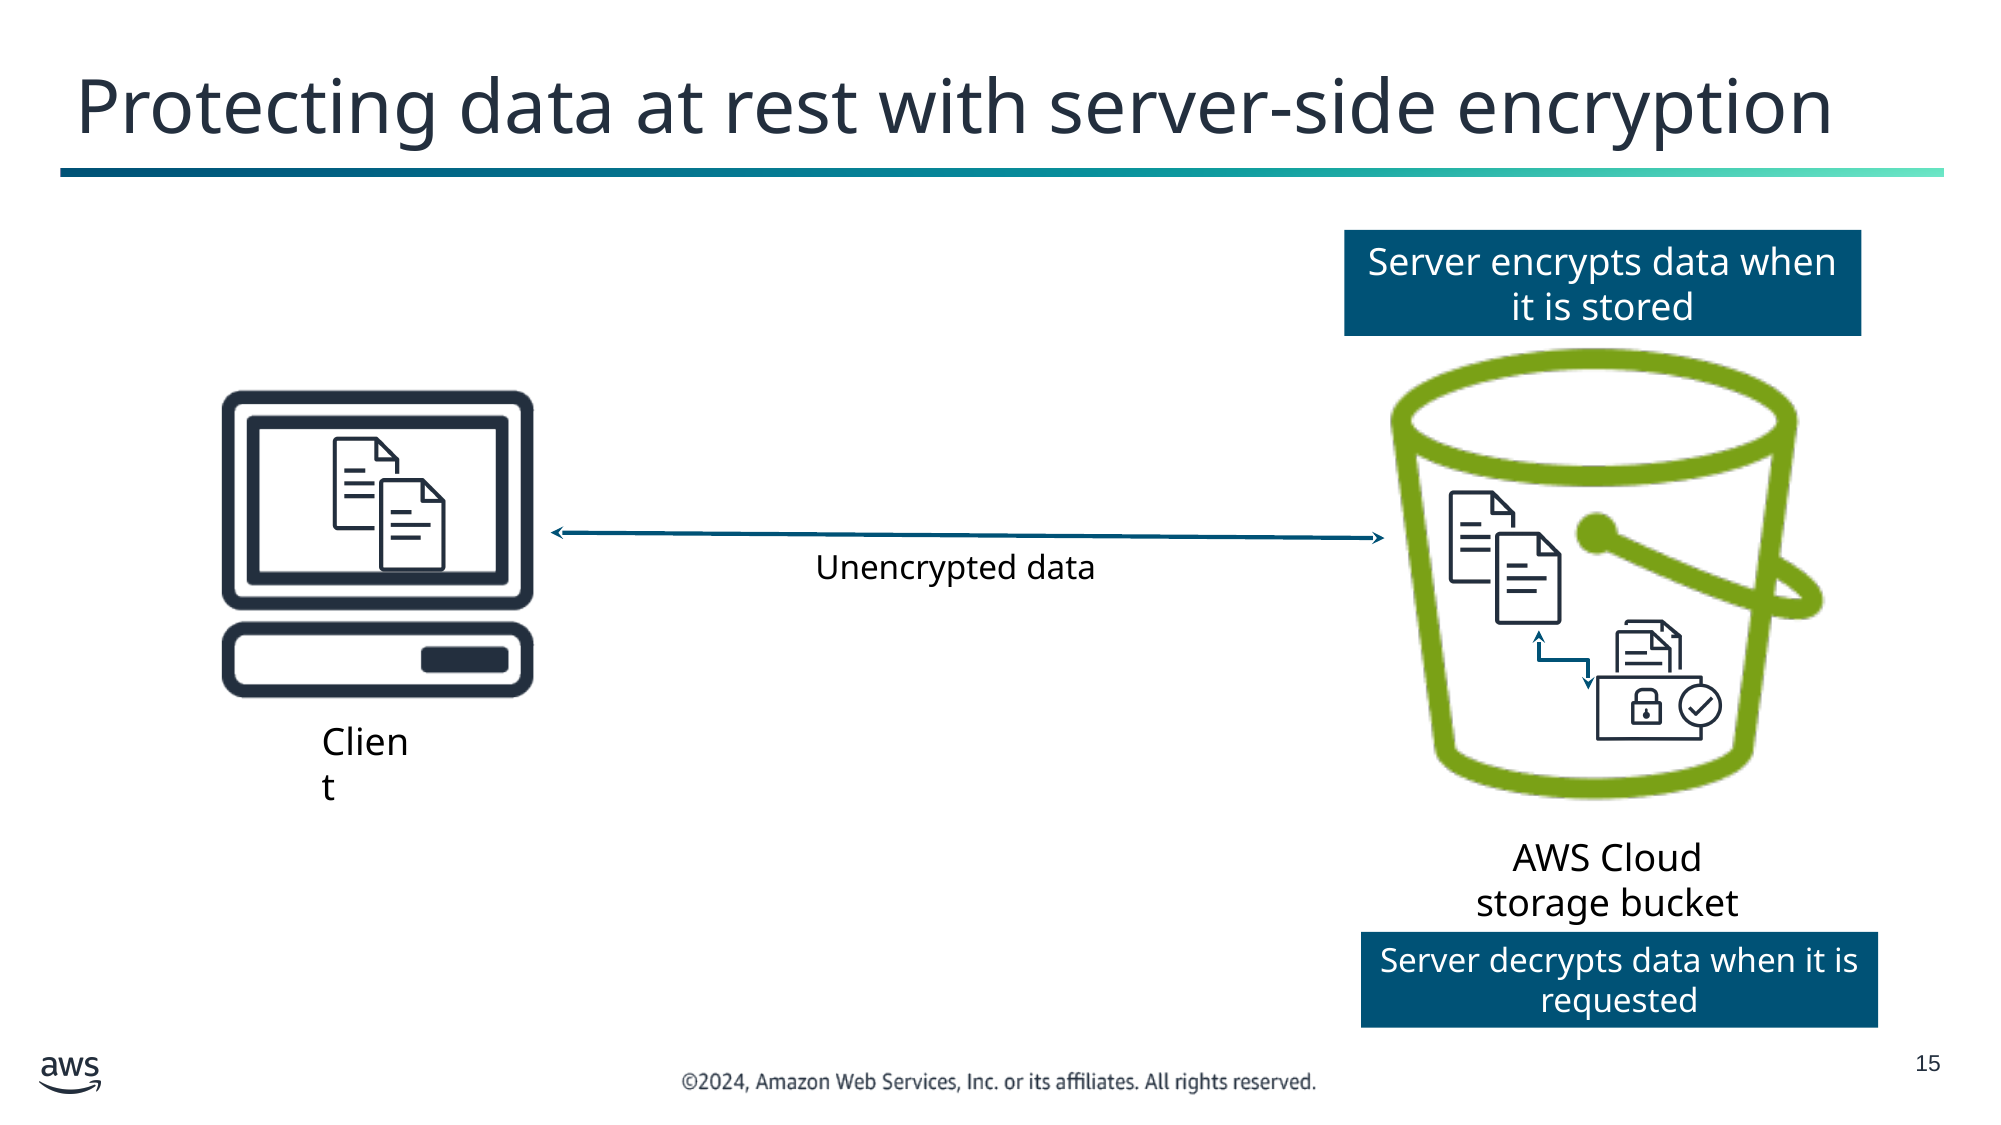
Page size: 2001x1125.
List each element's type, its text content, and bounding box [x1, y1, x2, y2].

title Protecting data at rest with server-side encryption [60, 49, 1941, 170]
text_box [212, 329, 1851, 933]
text_box Server encrypts data when it is stored [1344, 229, 1862, 336]
picture [39, 1057, 101, 1094]
picture [682, 168, 1944, 177]
picture [621, 1061, 1378, 1105]
text_box Server decrypts data when it is requested [1361, 931, 1879, 1028]
slide_number ‹#› [1861, 1057, 1941, 1095]
